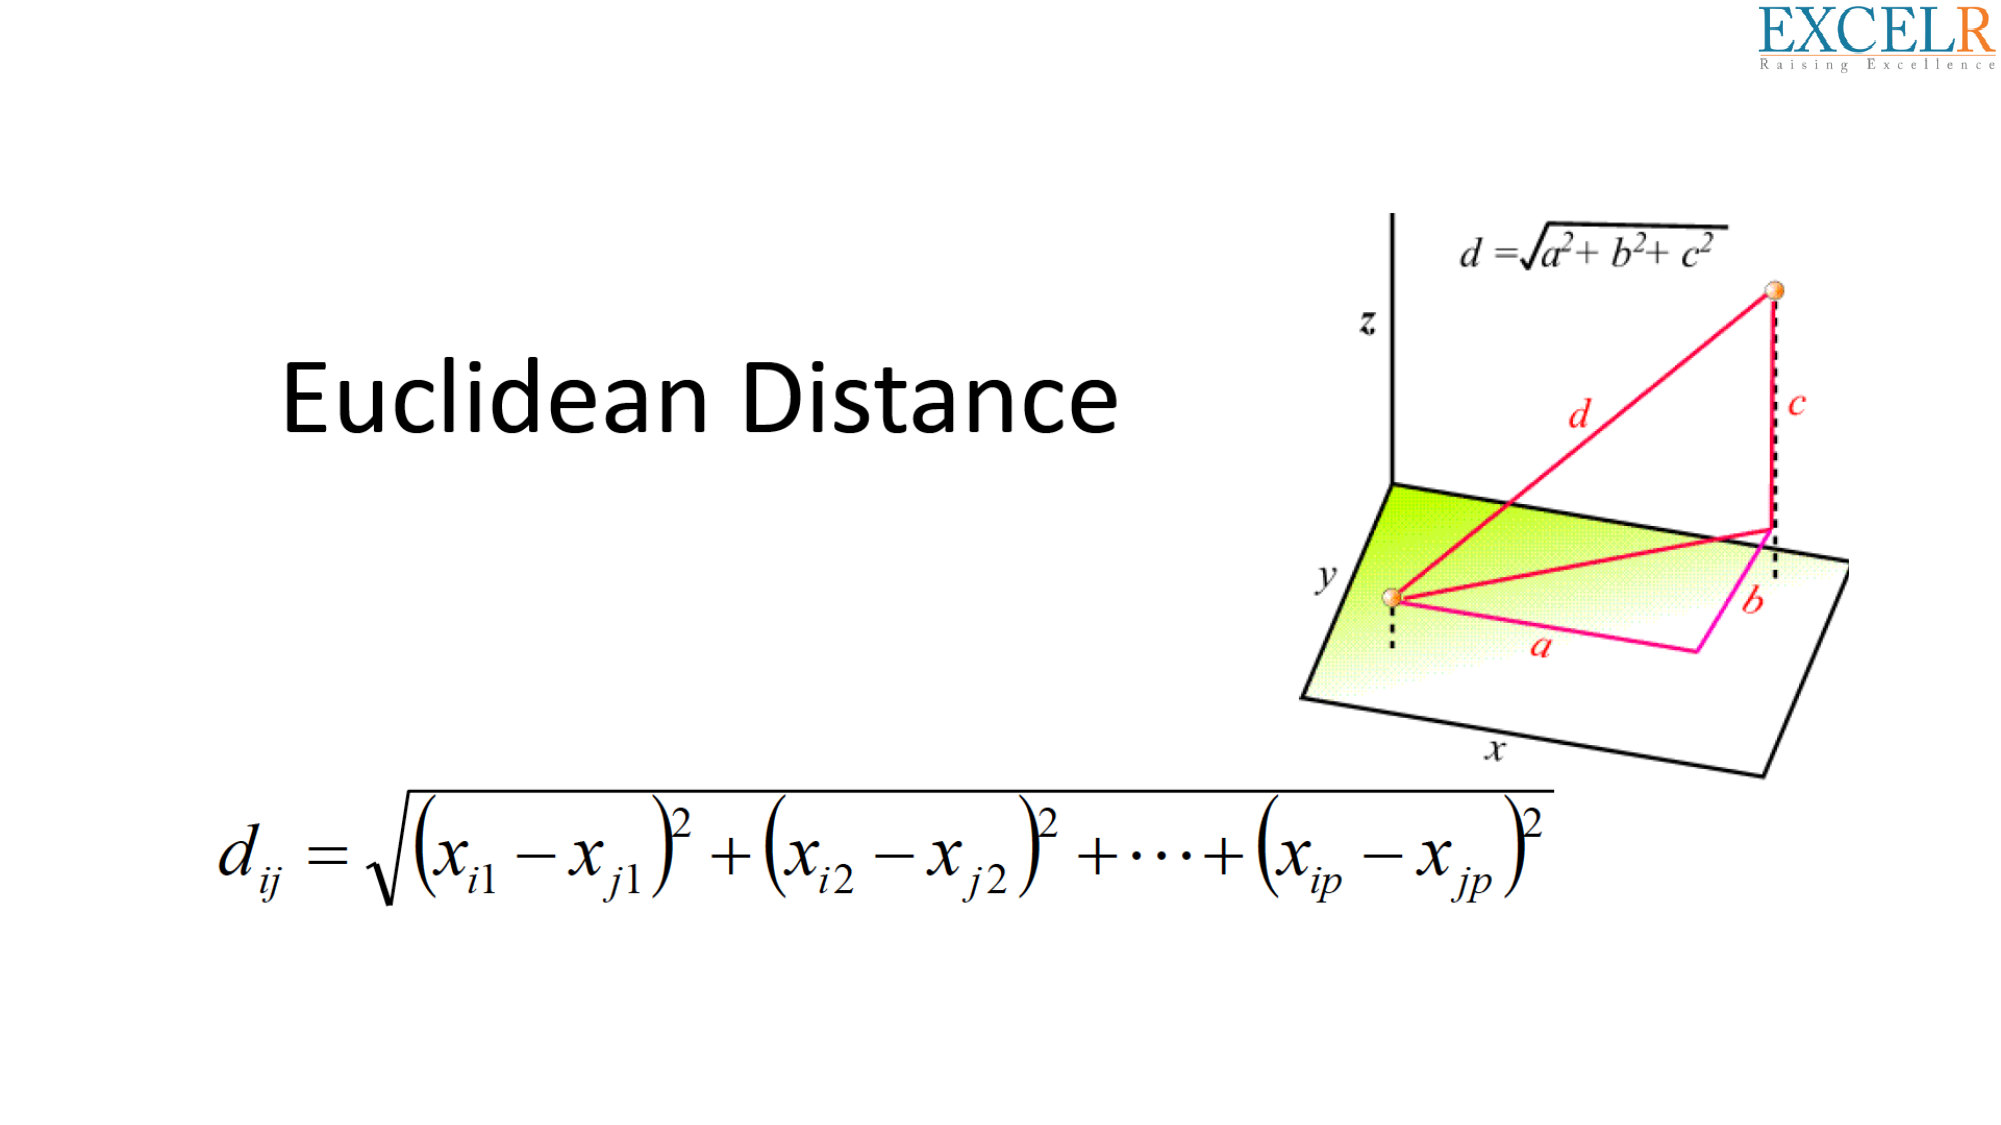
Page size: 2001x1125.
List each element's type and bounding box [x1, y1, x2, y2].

picture [1756, 0, 2000, 78]
picture [150, 188, 1850, 937]
